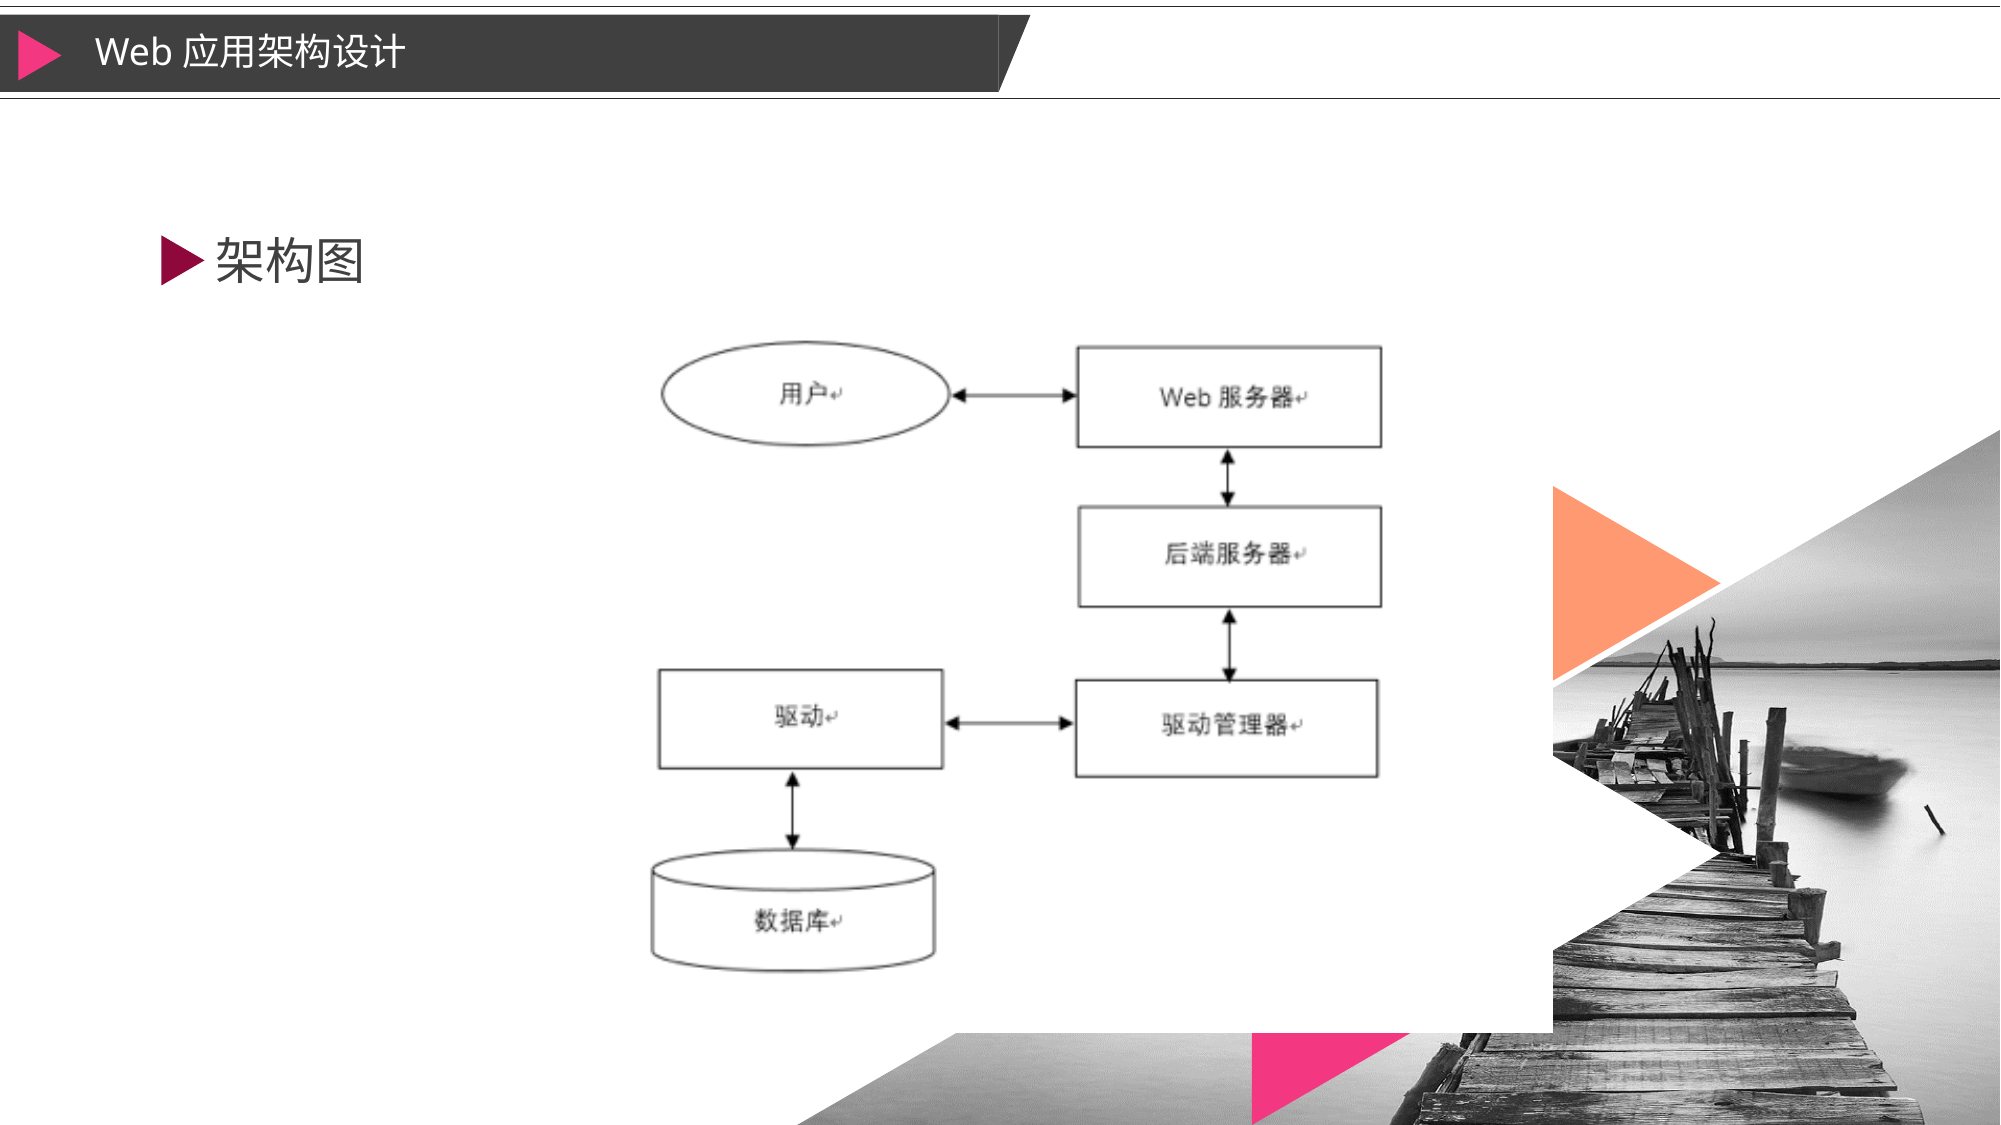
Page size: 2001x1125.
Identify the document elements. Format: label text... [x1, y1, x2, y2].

list Web应用架构设计 [79, 14, 967, 92]
picture [527, 251, 2000, 1125]
text_box 架构图 [200, 222, 784, 298]
text_box [160, 233, 207, 288]
